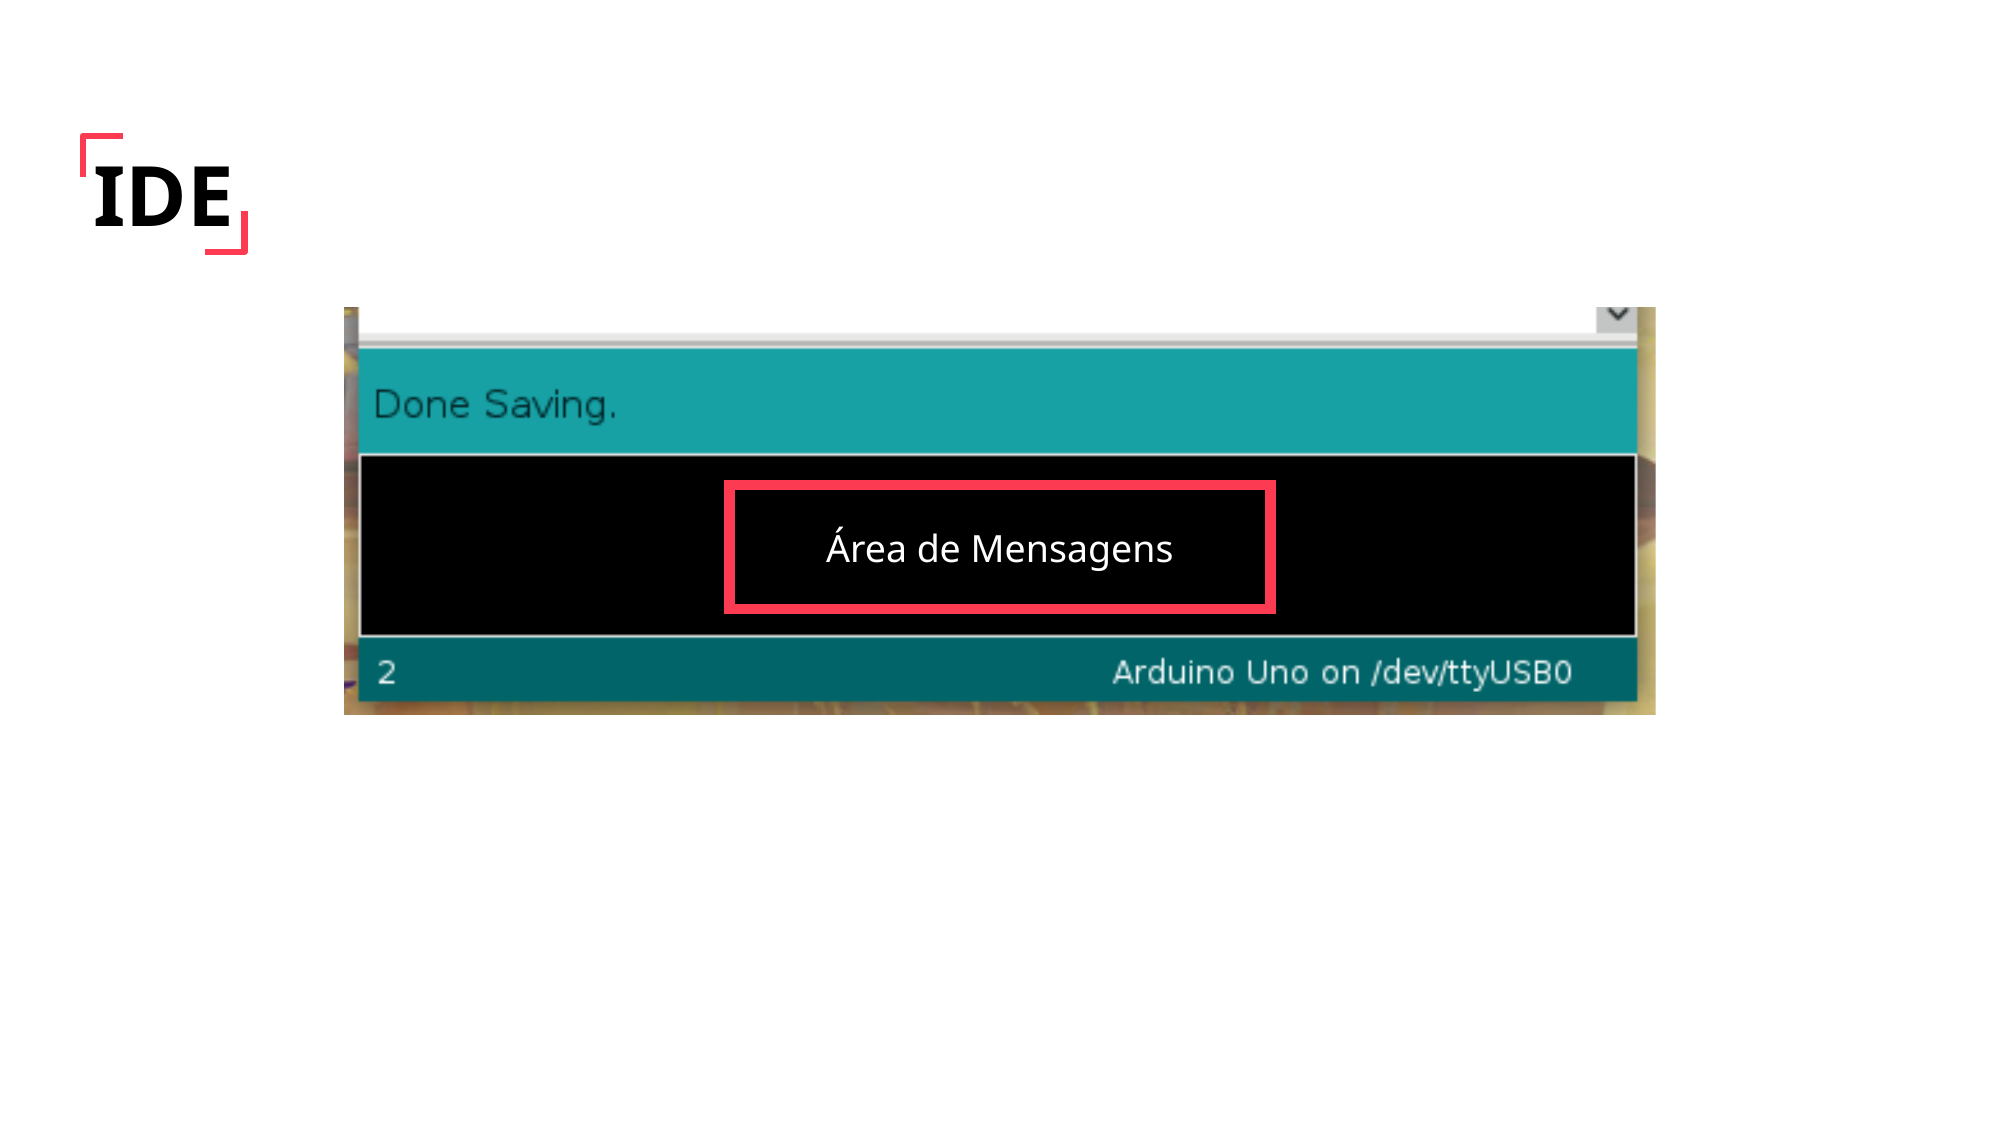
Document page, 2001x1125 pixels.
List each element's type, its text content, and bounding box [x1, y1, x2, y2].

text_box IDE [78, 135, 249, 251]
picture [344, 307, 1656, 715]
